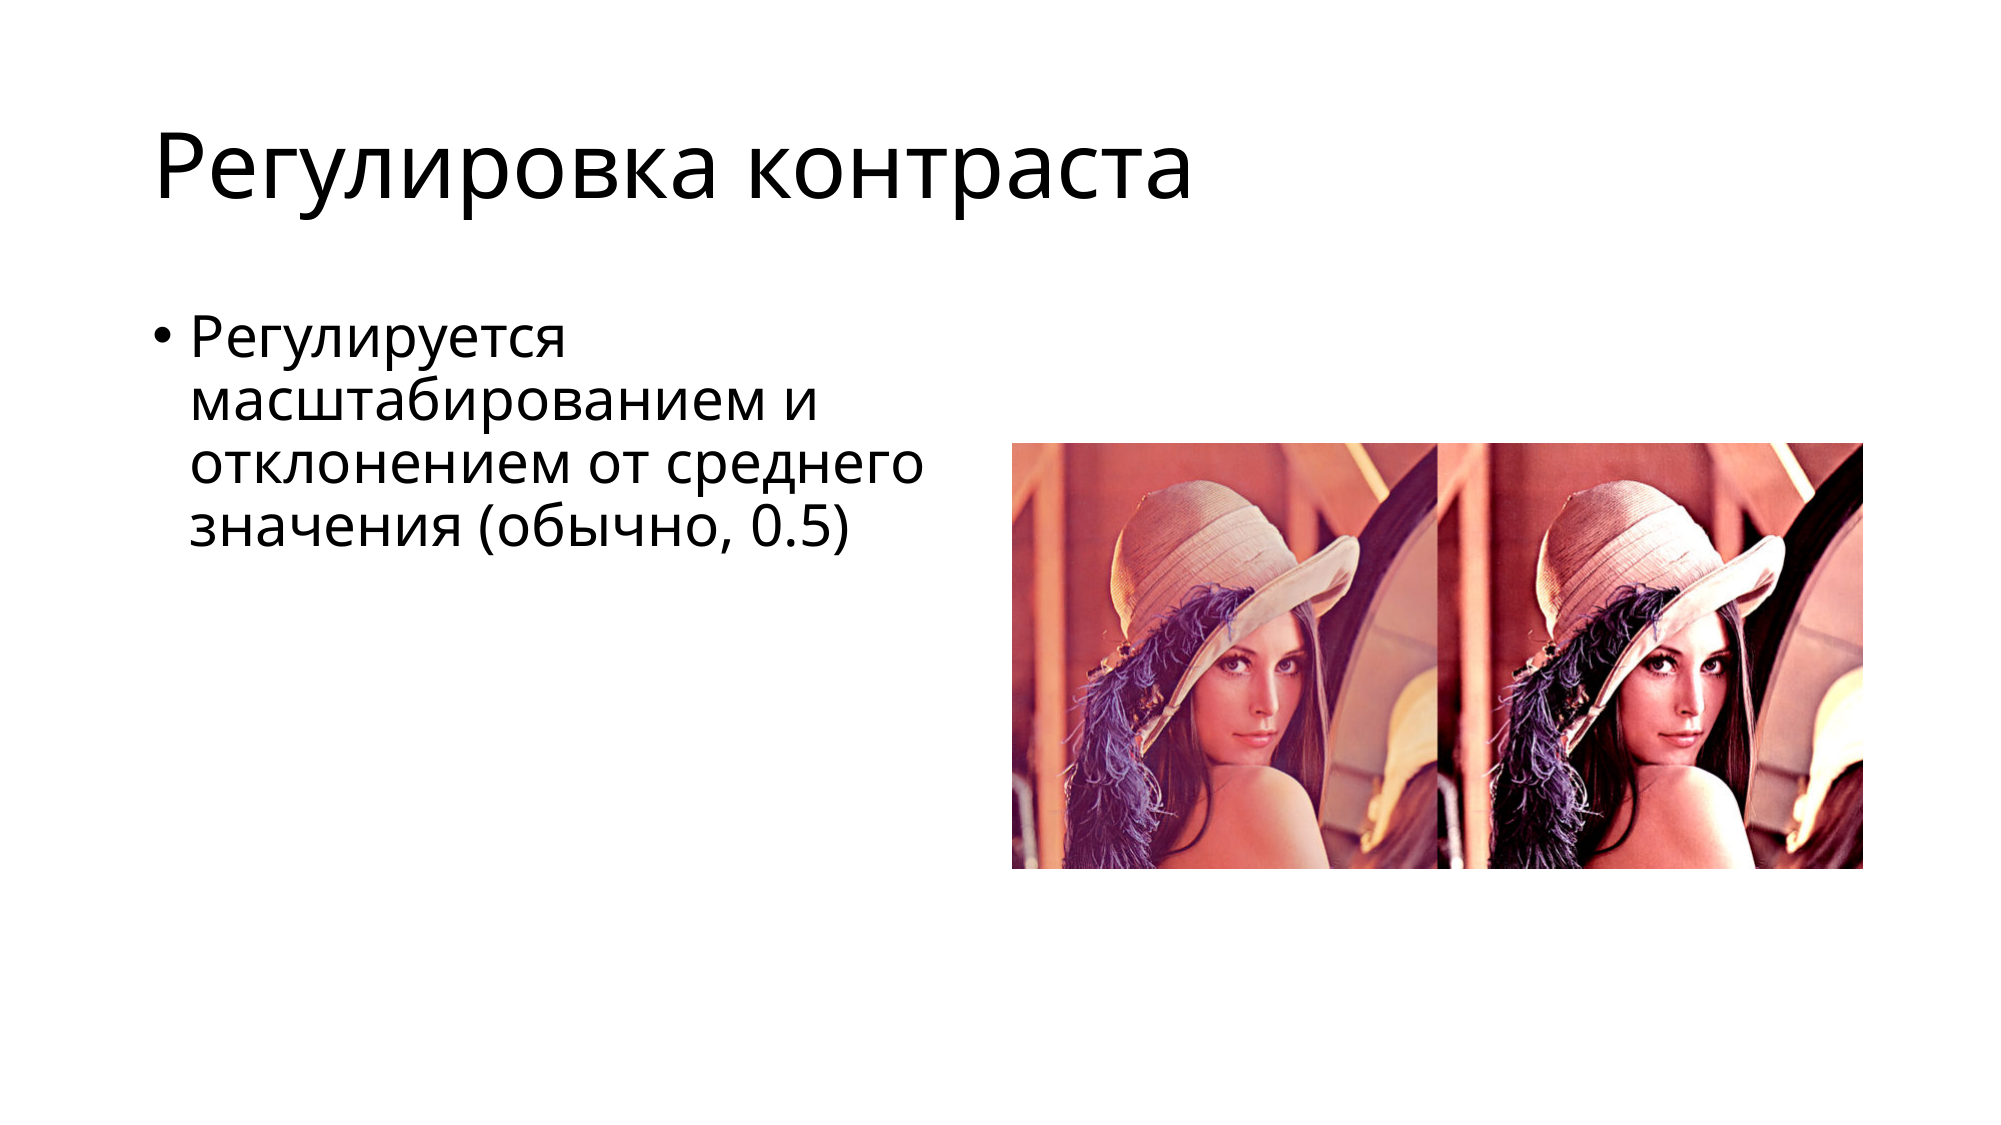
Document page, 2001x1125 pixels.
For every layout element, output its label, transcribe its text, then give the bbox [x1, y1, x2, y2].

title Регулировка контраста [137, 59, 1863, 278]
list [1011, 443, 1863, 870]
